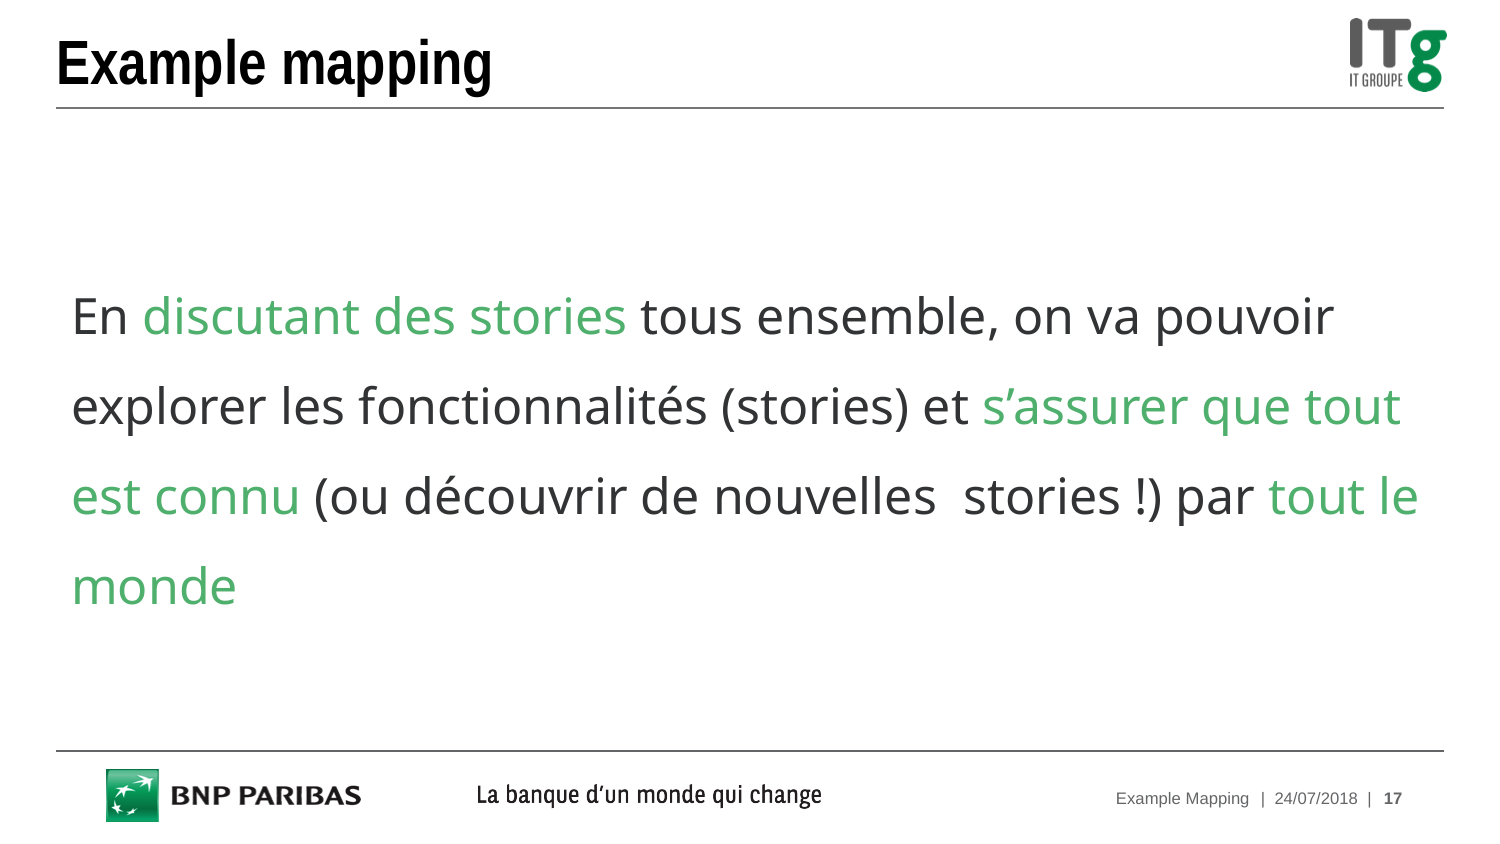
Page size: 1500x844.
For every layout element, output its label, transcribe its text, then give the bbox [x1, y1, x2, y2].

picture [106, 769, 361, 822]
footer Example Mapping [918, 786, 1250, 810]
picture [478, 784, 821, 809]
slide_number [1258, 786, 1372, 810]
title Example mapping [56, 14, 1444, 106]
slide_number 17 [1372, 786, 1403, 810]
list En discutant des stories tous ensemble, on va pouvoir explorer les fonctionnalités (stories) et s’assurer que tout est connu (ou découvrir de nouvelles stories !) par tout le monde [56, 139, 1444, 729]
